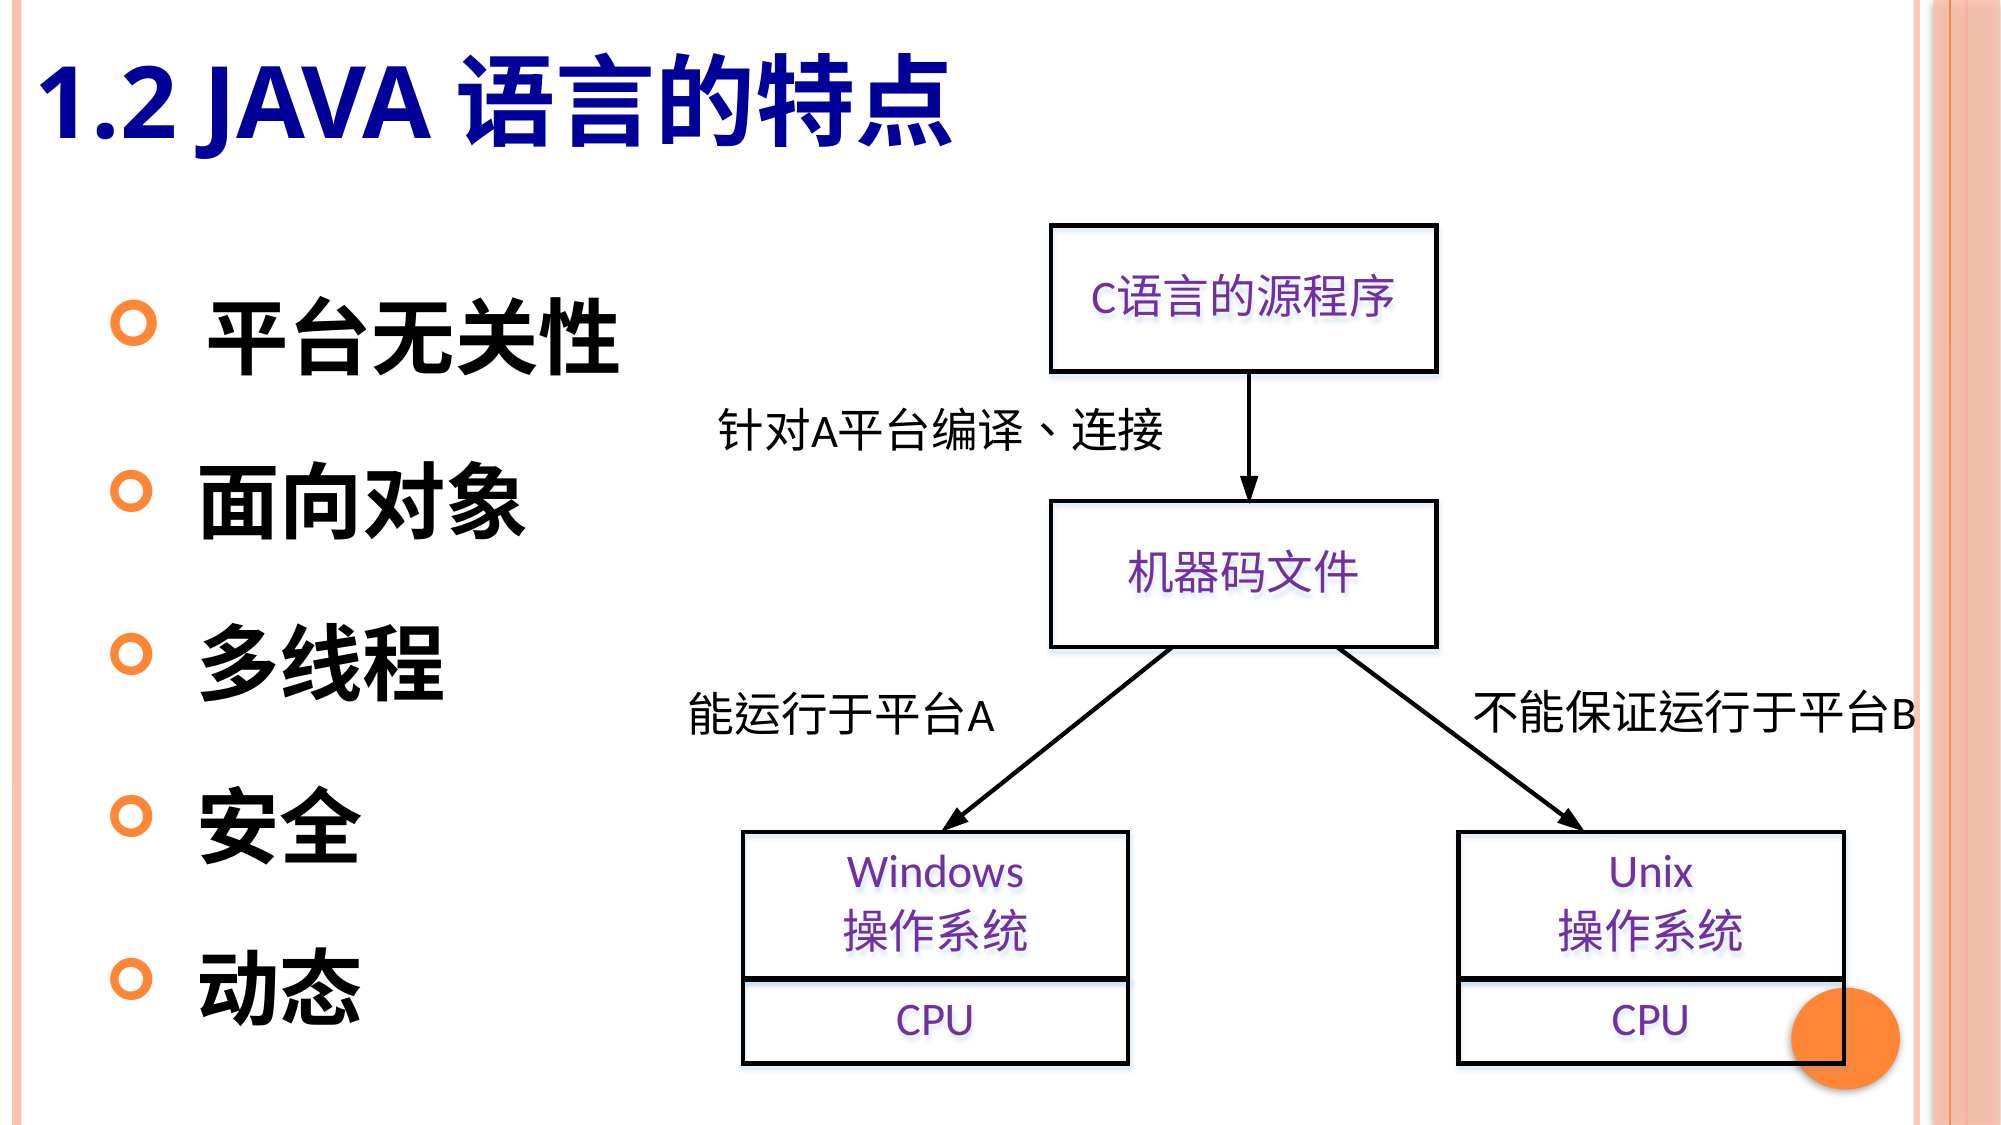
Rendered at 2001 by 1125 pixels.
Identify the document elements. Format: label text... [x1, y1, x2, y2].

list 平台无关性 面向对象 多线程 安全 动态 [90, 214, 1213, 1018]
slide_number [1811, 1088, 1945, 1097]
picture [661, 218, 1942, 1083]
title 1.2 Java语言的特点 [19, 0, 1014, 166]
